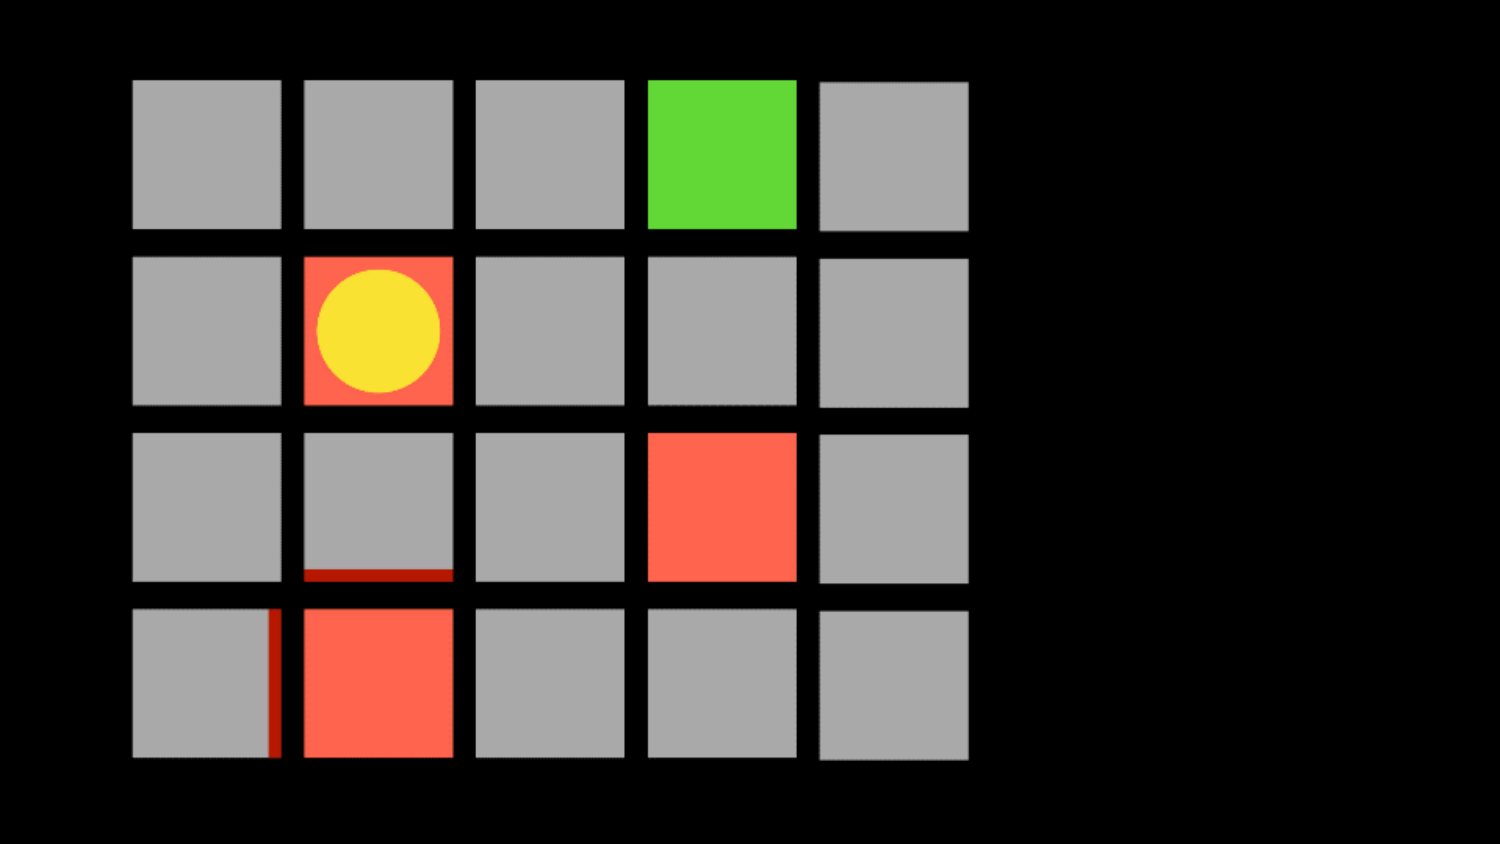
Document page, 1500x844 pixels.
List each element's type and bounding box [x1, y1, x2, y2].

picture [44, 24, 1456, 819]
